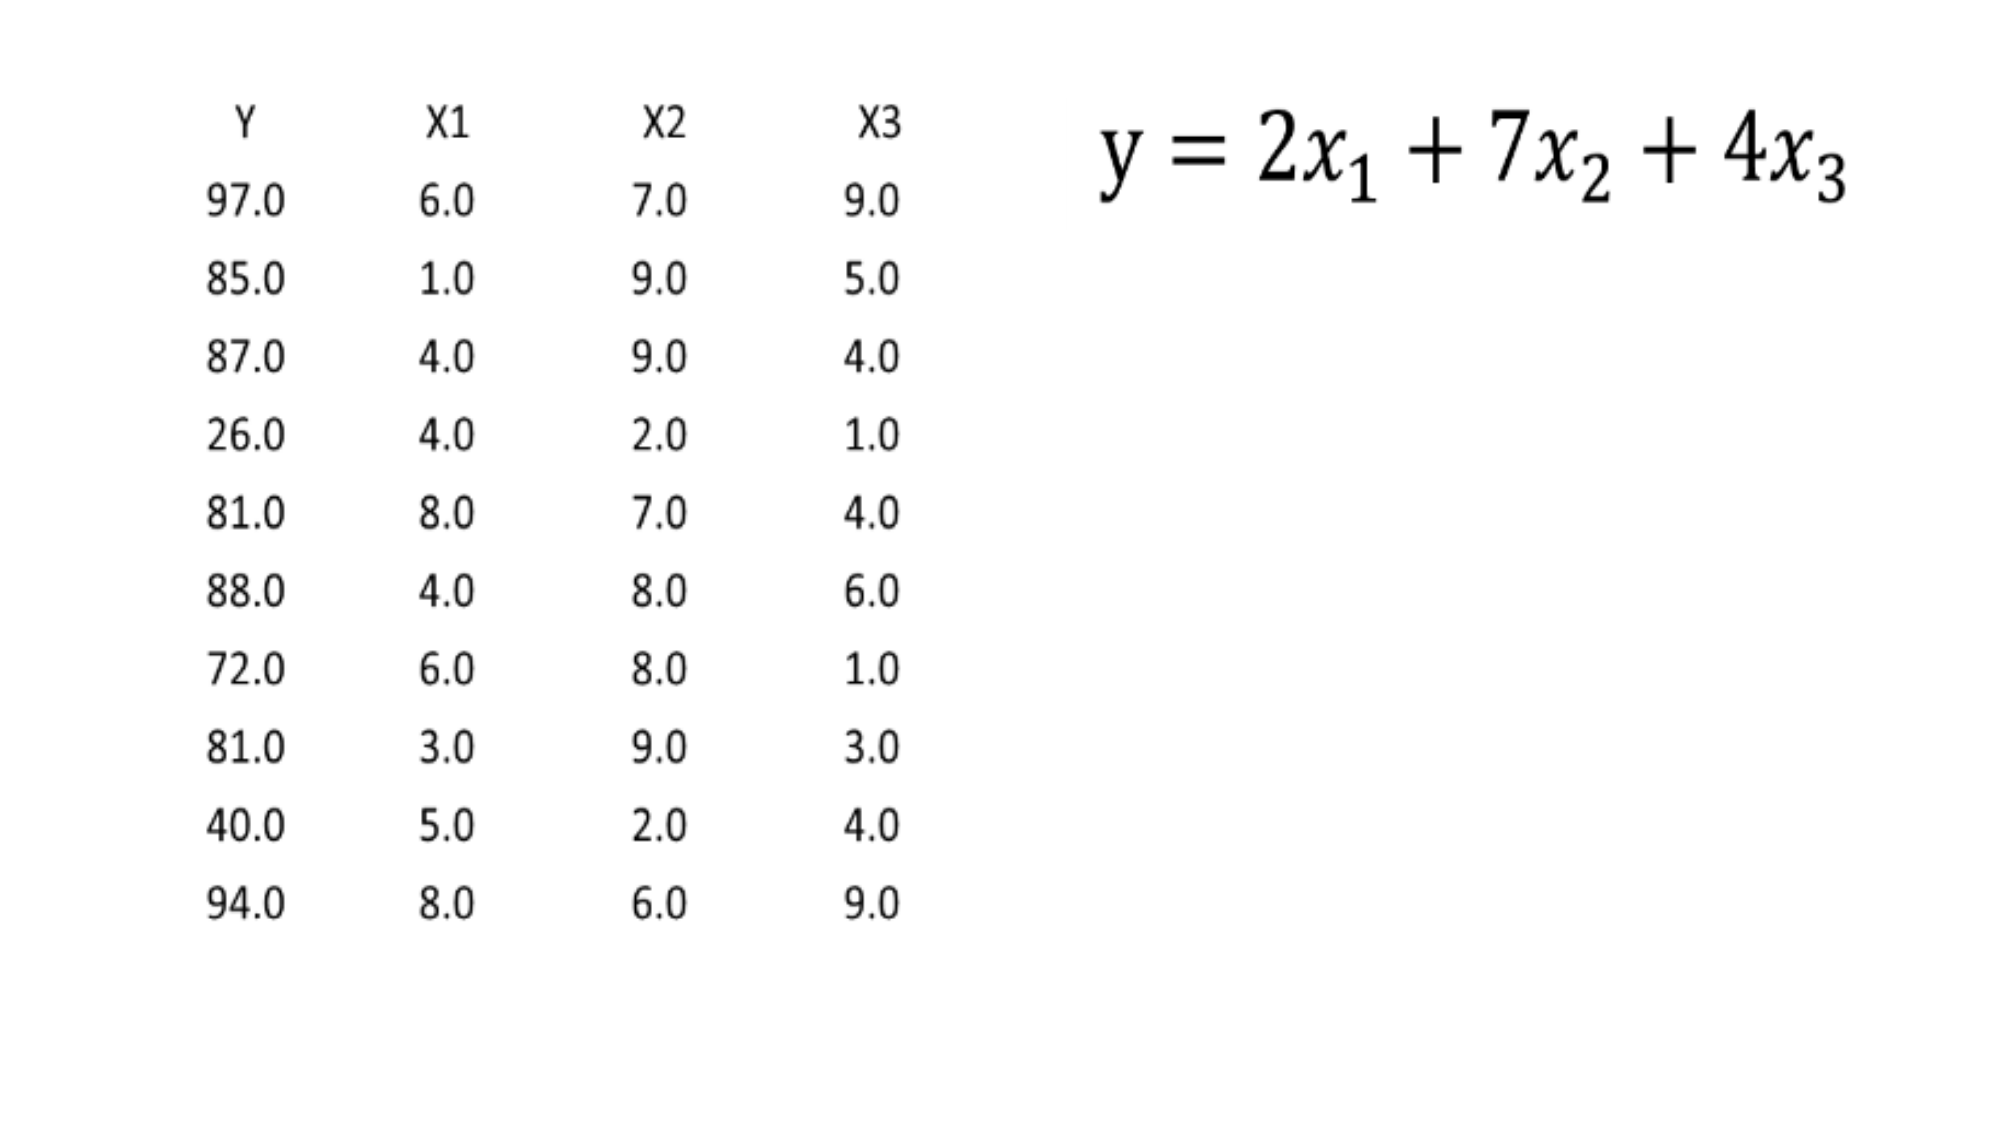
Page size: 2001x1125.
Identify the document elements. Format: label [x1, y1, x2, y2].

picture [24, 63, 1930, 1004]
